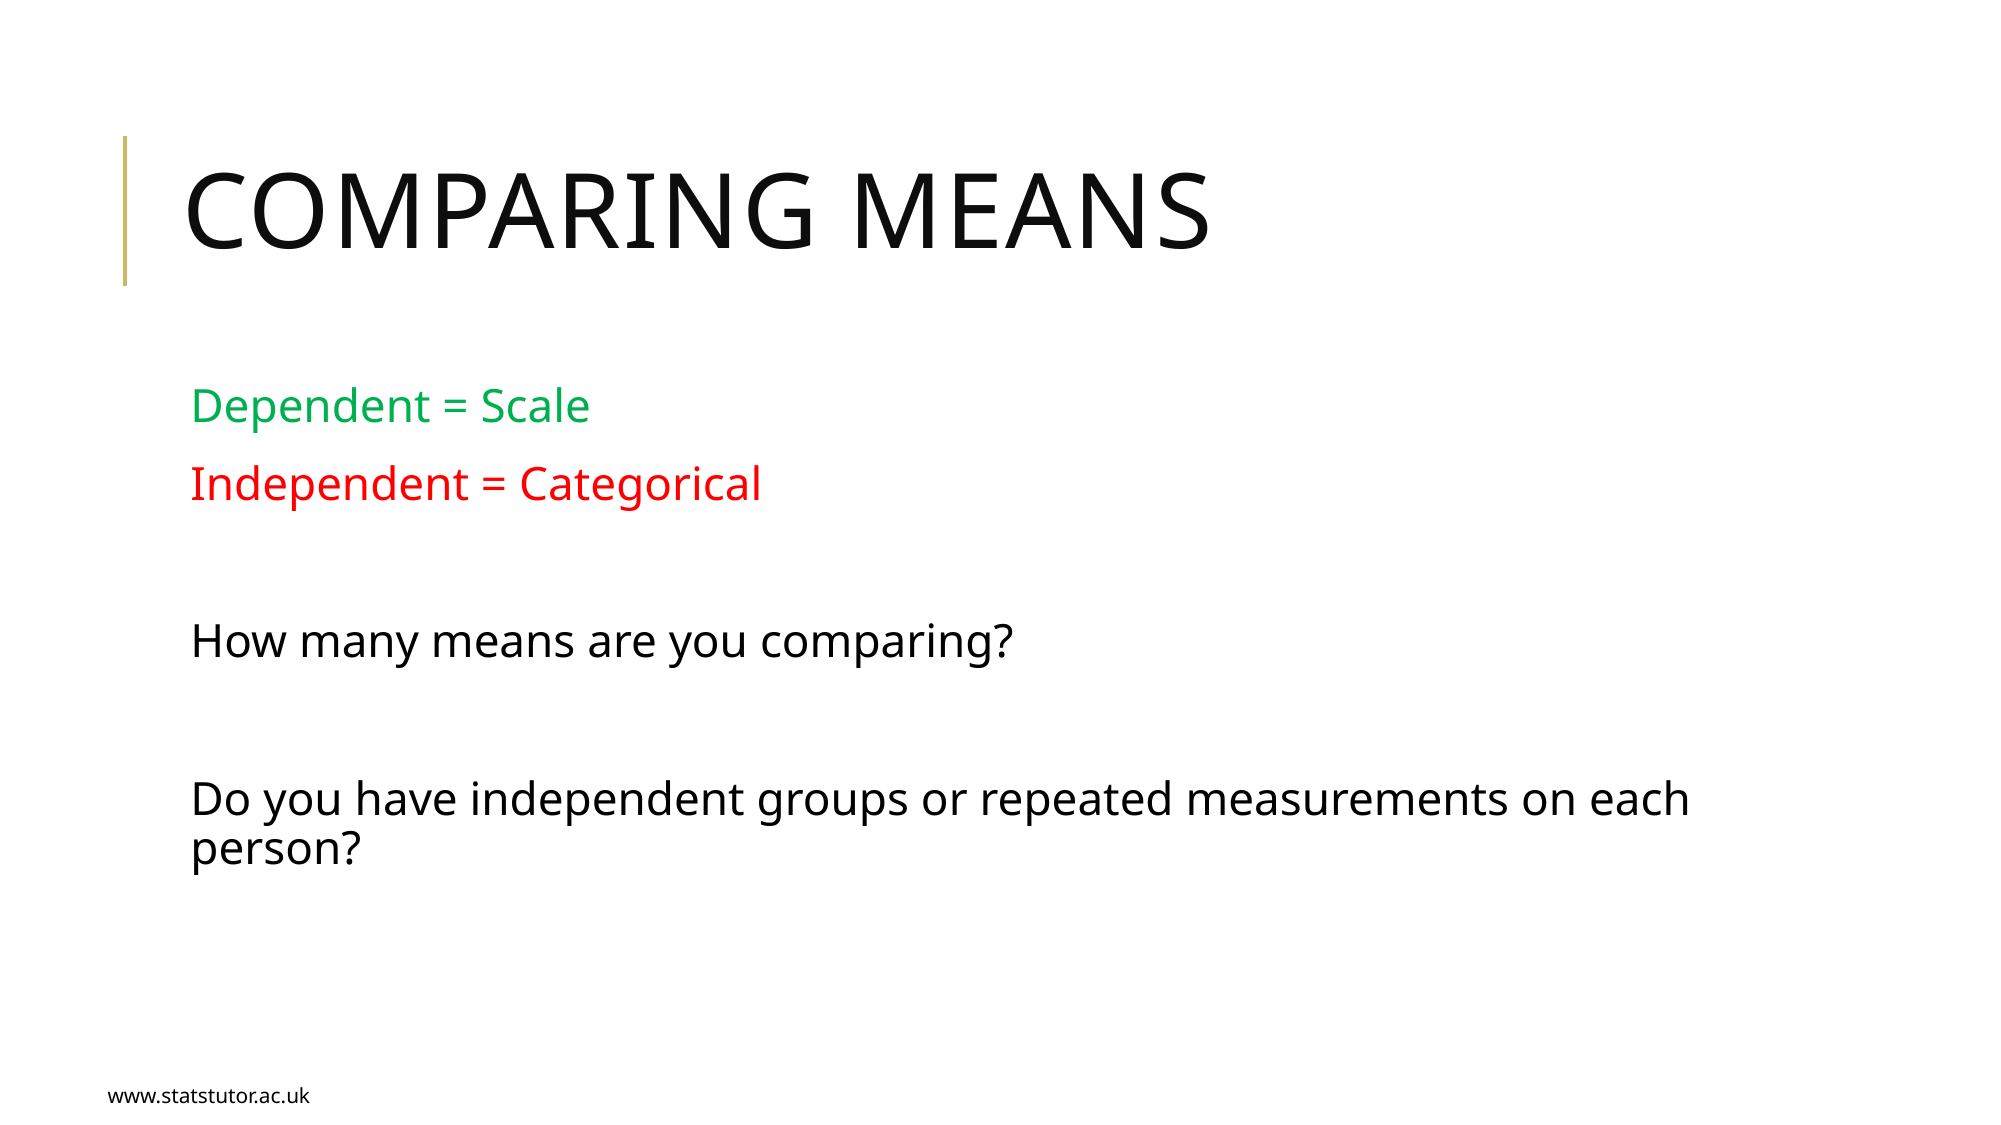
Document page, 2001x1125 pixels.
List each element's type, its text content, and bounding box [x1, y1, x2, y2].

title Comparing means [168, 96, 1763, 342]
text_box www.statstutor.ac.uk [0, 1062, 325, 1116]
list Dependent = Scale Independent = Categorical How many means are you comparing? Do you have independent groups or repeated measurements on each person? [168, 375, 1763, 1035]
